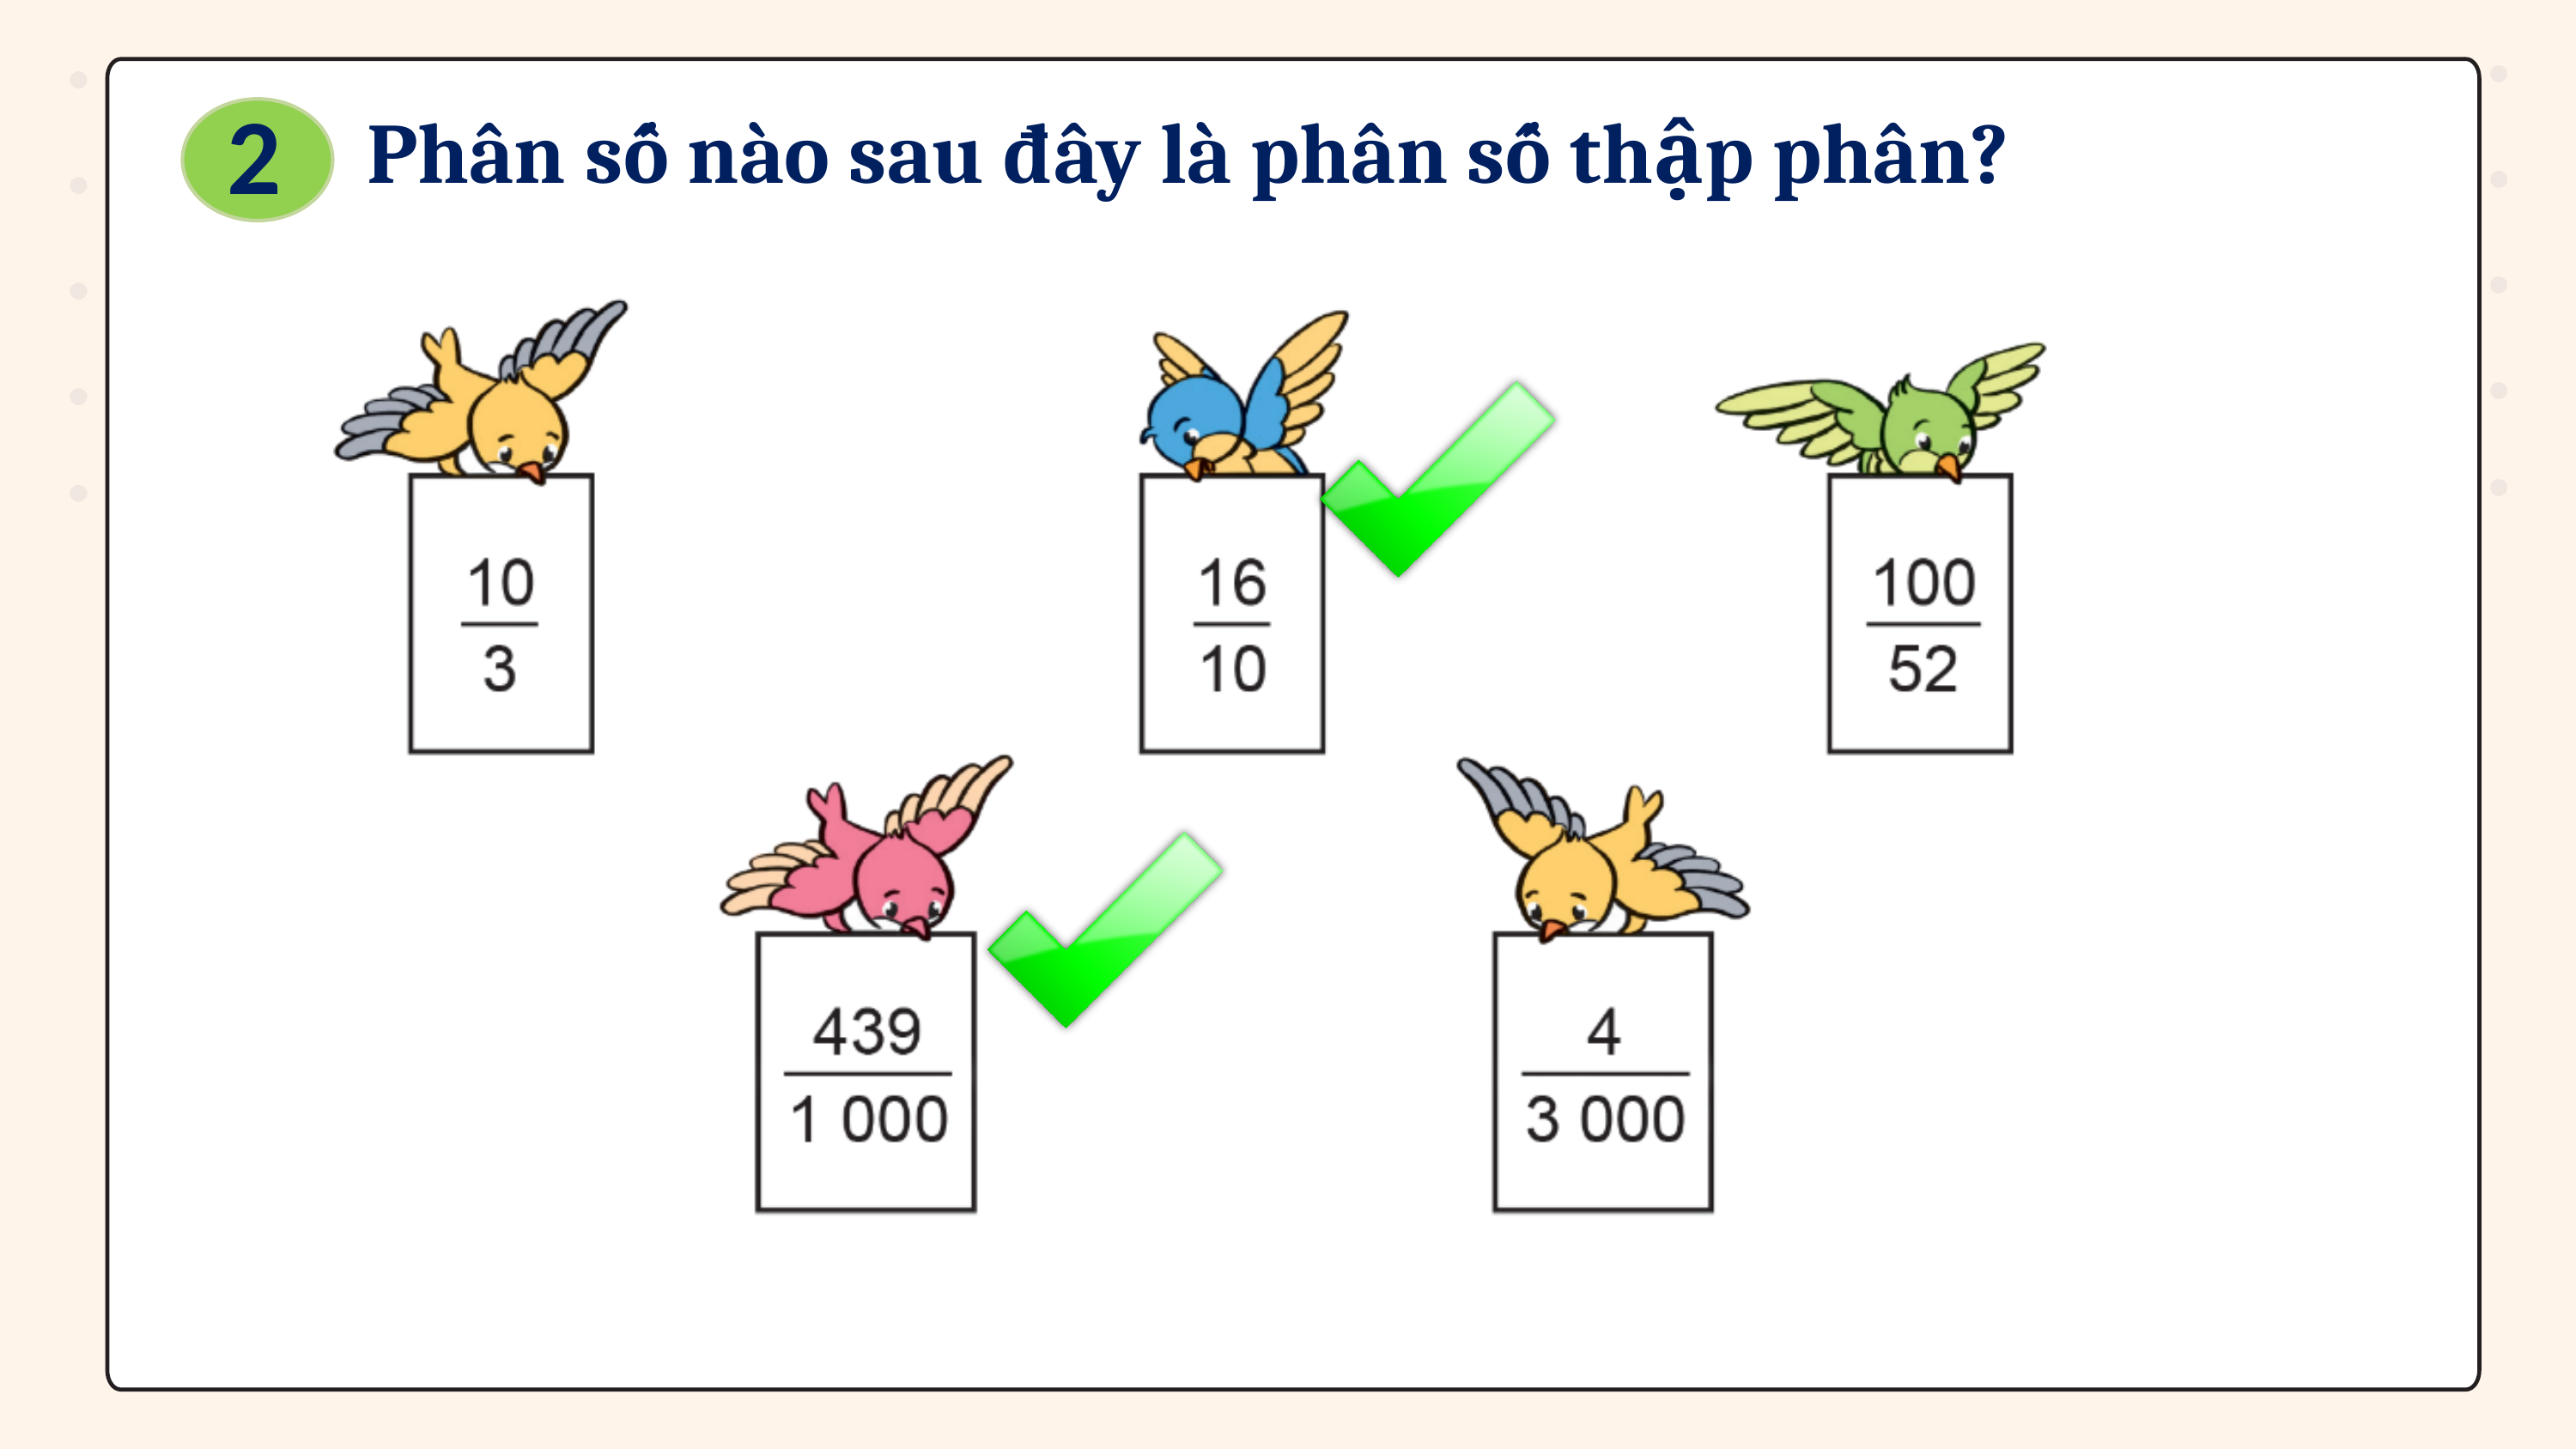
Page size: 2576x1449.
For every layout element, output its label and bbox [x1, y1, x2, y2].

text_box [0, 0, 2576, 503]
text_box [106, 58, 2480, 1390]
picture [311, 262, 2057, 1251]
text_box [182, 80, 333, 224]
